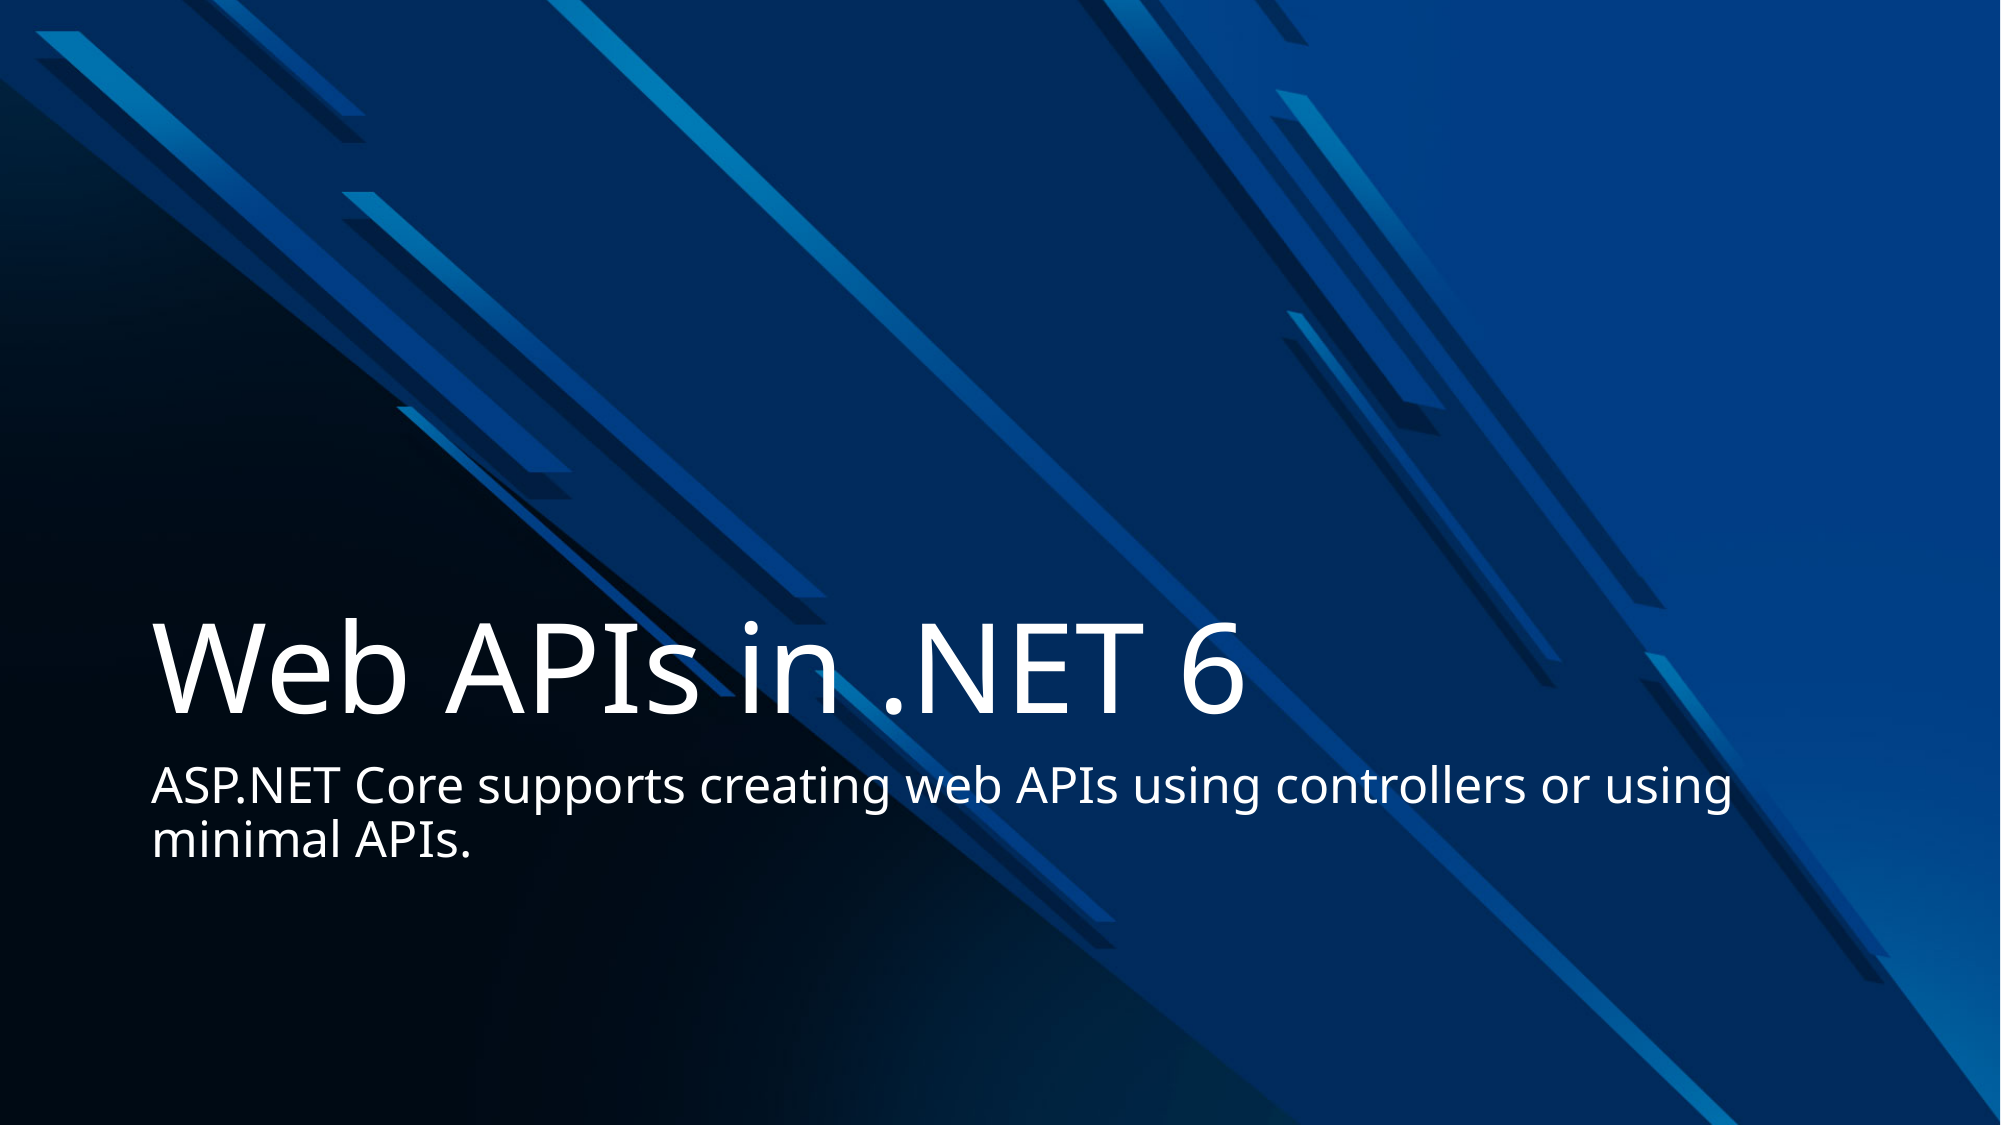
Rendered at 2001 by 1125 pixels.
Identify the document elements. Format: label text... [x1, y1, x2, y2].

list ASP.NET Core supports creating web APIs using controllers or using minimal APIs. [136, 752, 1862, 999]
picture [0, 0, 2001, 1125]
title Web APIs in .NET 6 [136, 280, 1862, 749]
